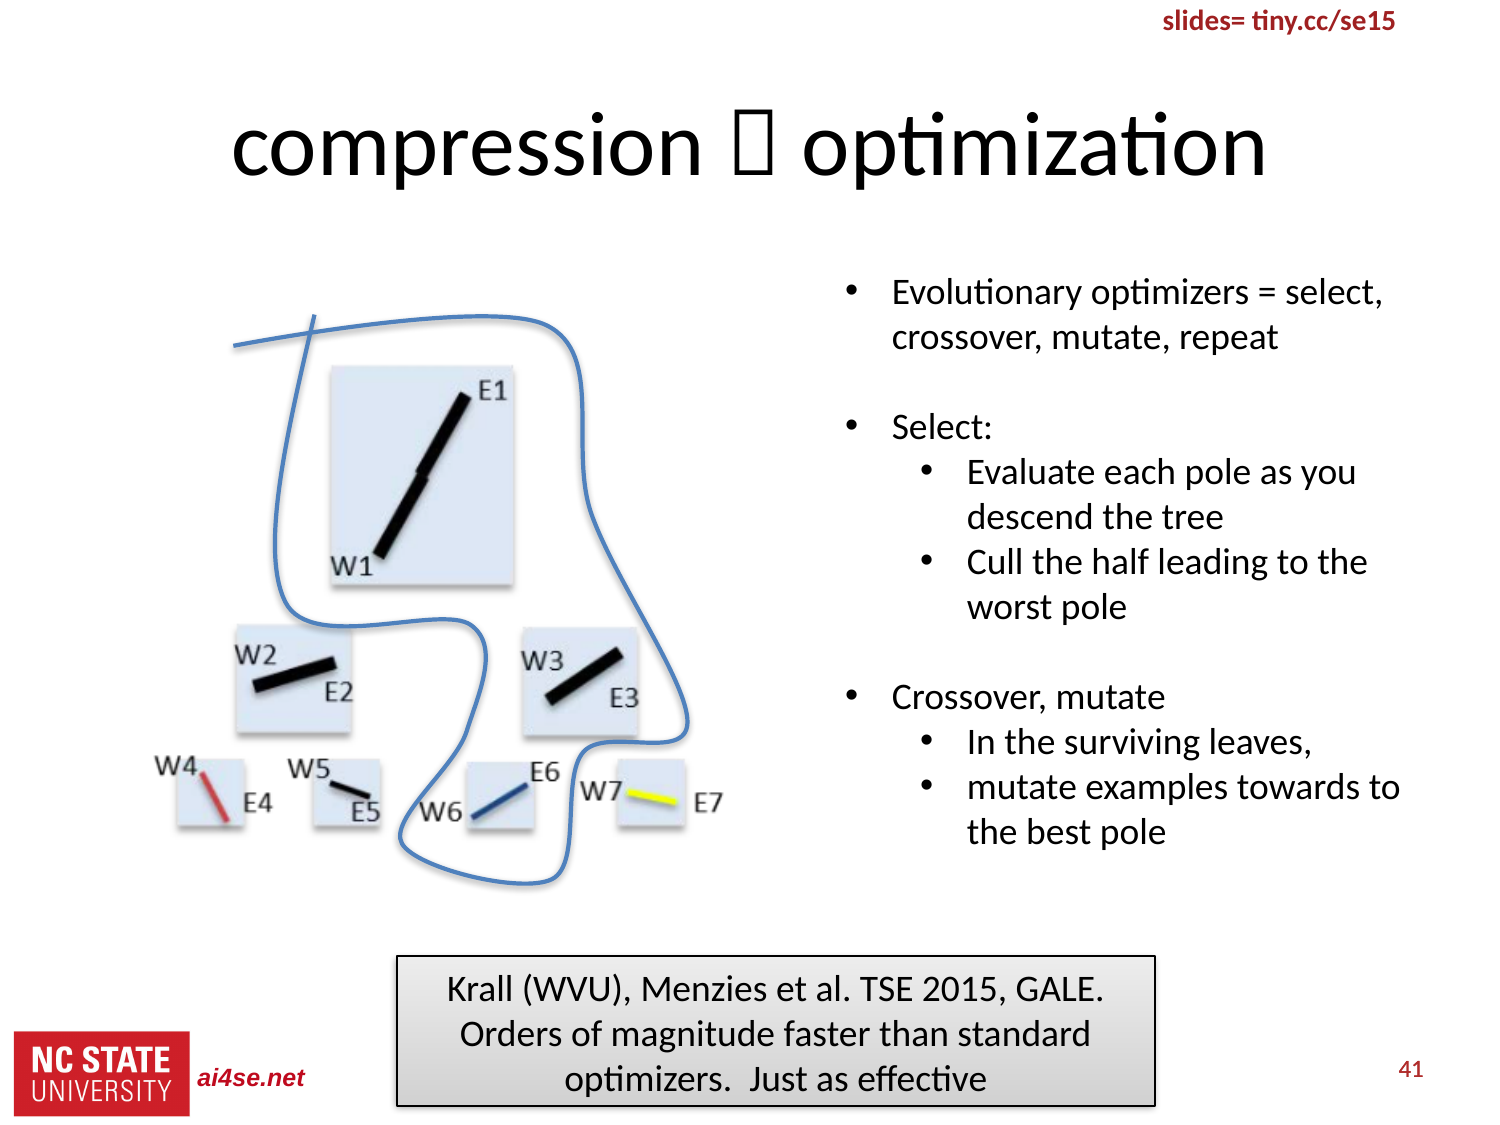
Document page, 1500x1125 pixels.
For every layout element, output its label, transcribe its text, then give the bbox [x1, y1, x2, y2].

text_box [415, 858, 569, 886]
picture [13, 1030, 191, 1118]
text_box Krall (WVU), Menzies et al. TSE 2015, GALE. Orders of magnitude faster than standard optimizers. Just as effective [396, 955, 1156, 1107]
title compression  optimization [75, 45, 1425, 233]
text_box Evolutionary optimizers = select, crossover, mutate, repeat Select: Evaluate each pole as you descend the tree Cull the half leading to the worst pole Crossover, mutate In the surviving leaves, mutate examples towards to the best pole [830, 259, 1450, 905]
picture [74, 317, 751, 850]
